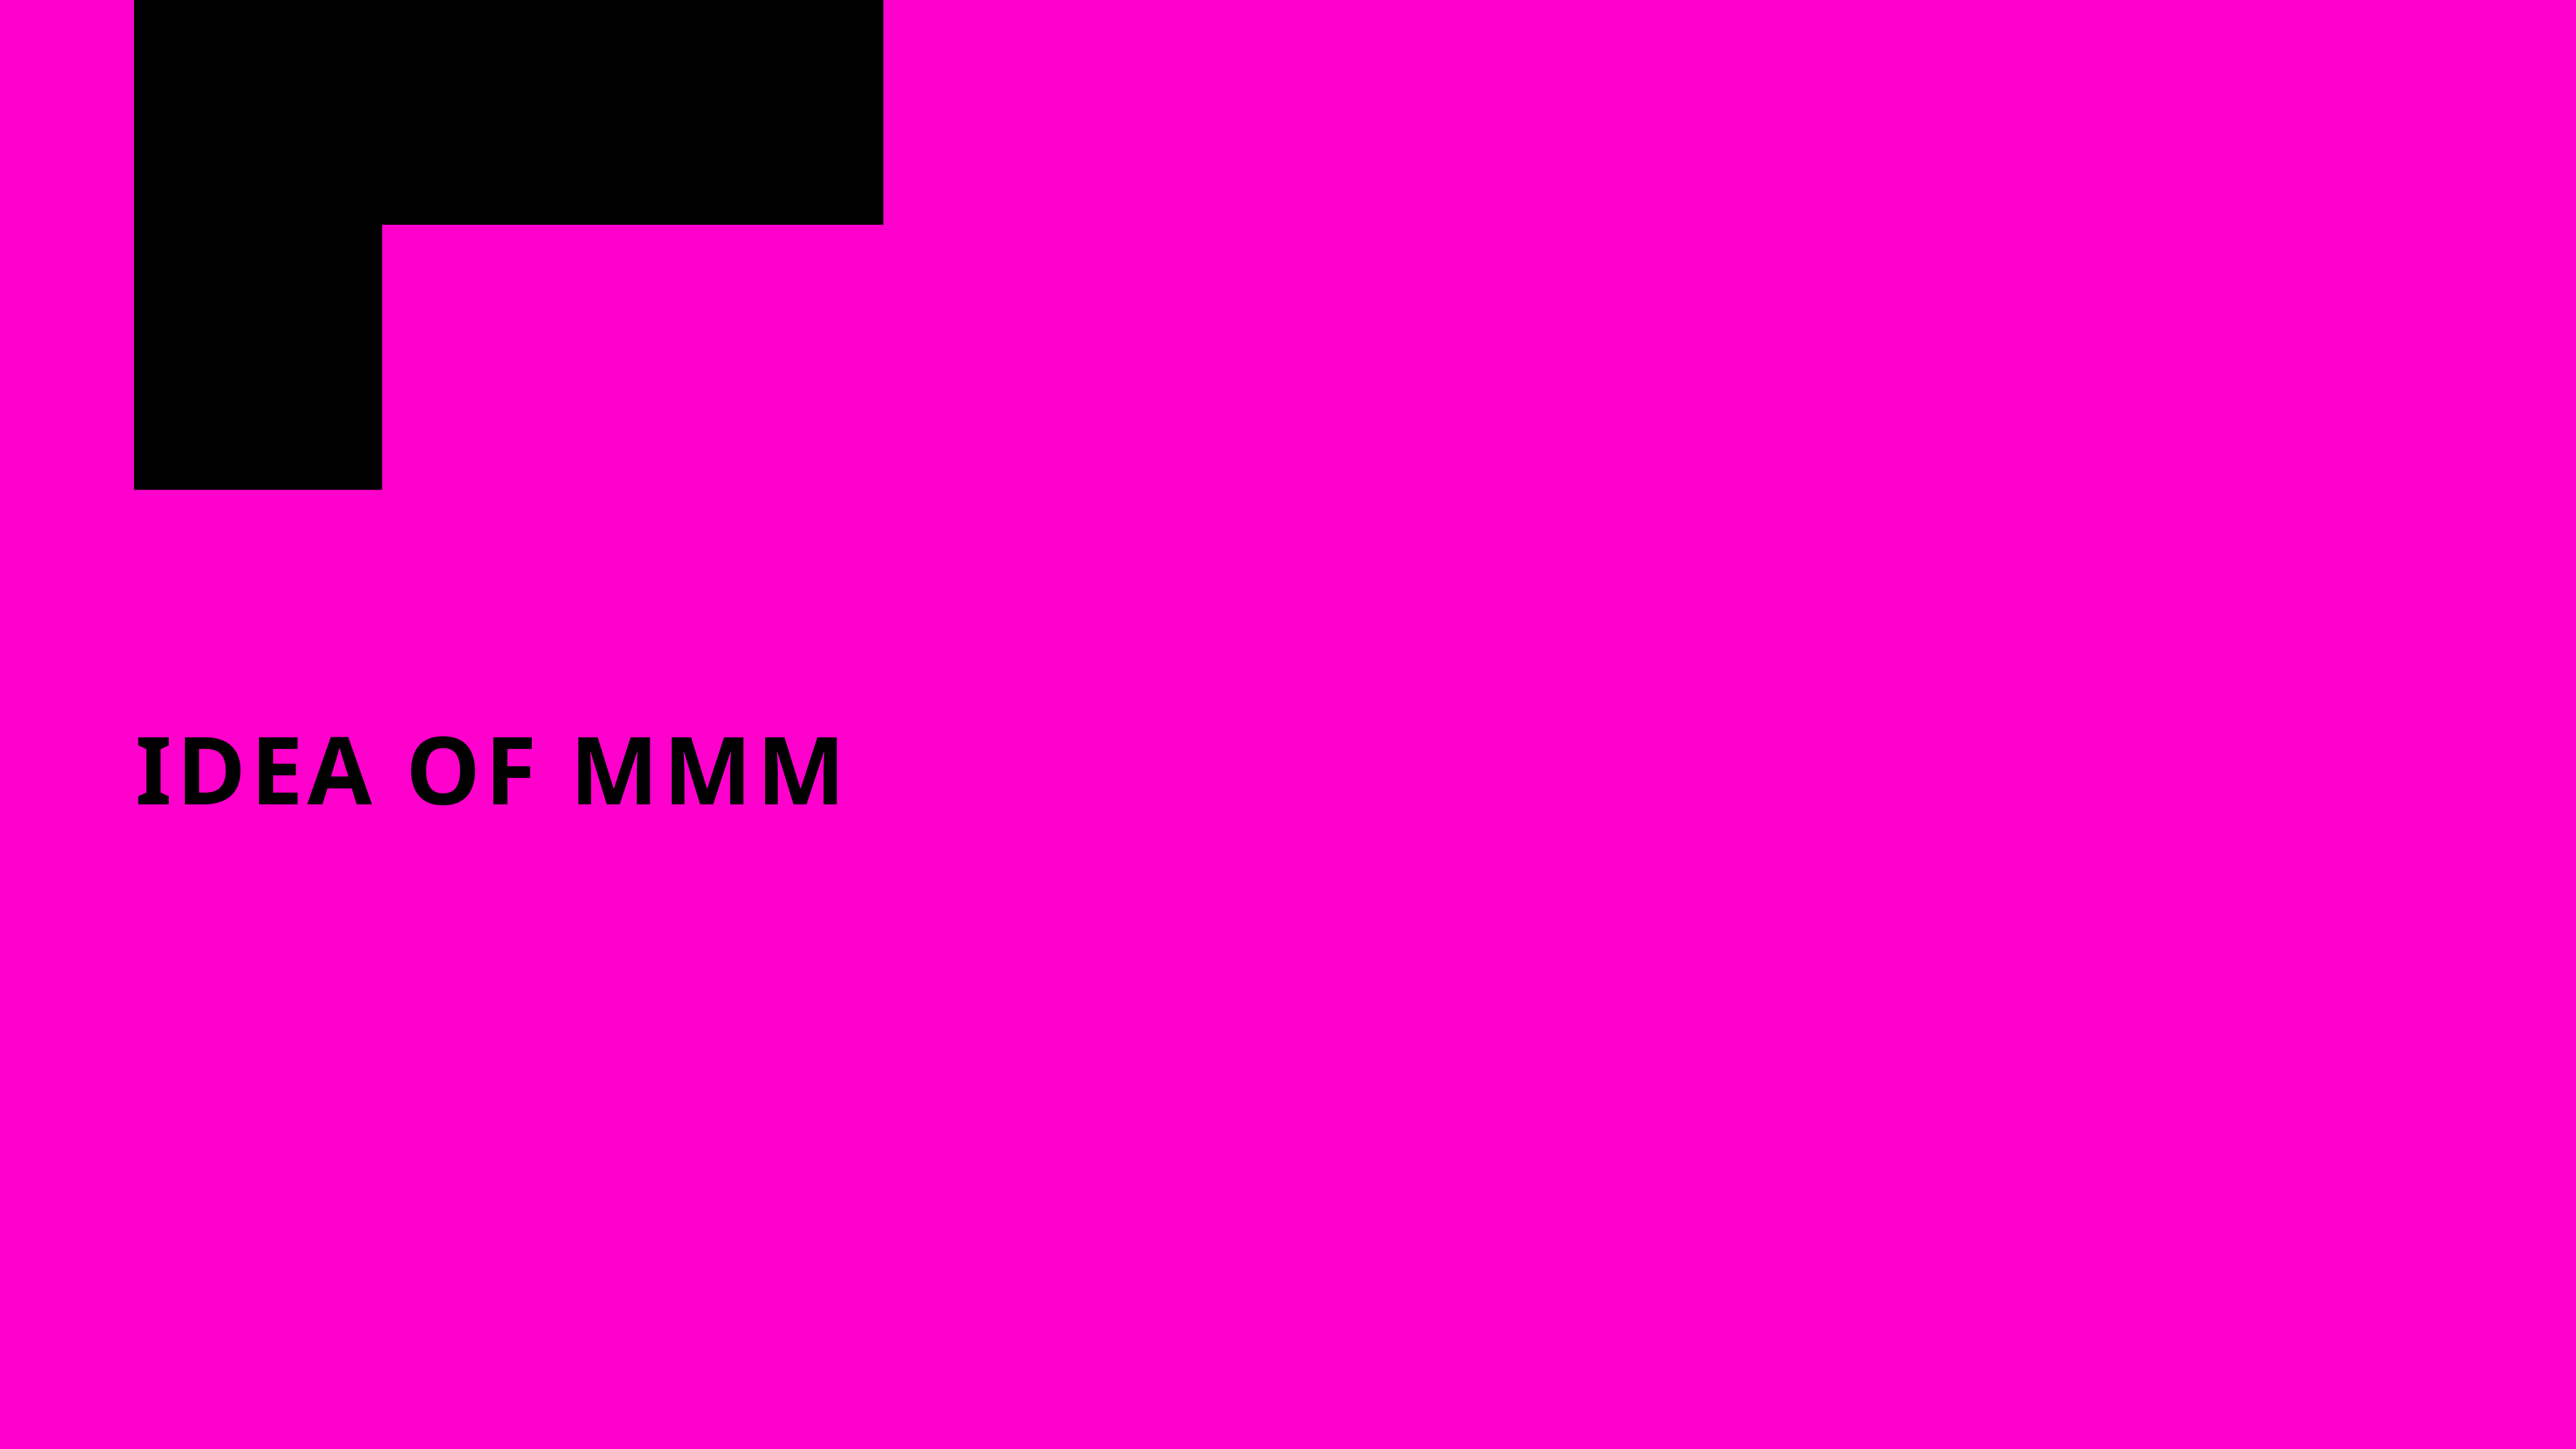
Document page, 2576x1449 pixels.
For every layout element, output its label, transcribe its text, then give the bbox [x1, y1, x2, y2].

title IDEA OF MMM [133, 730, 2443, 833]
